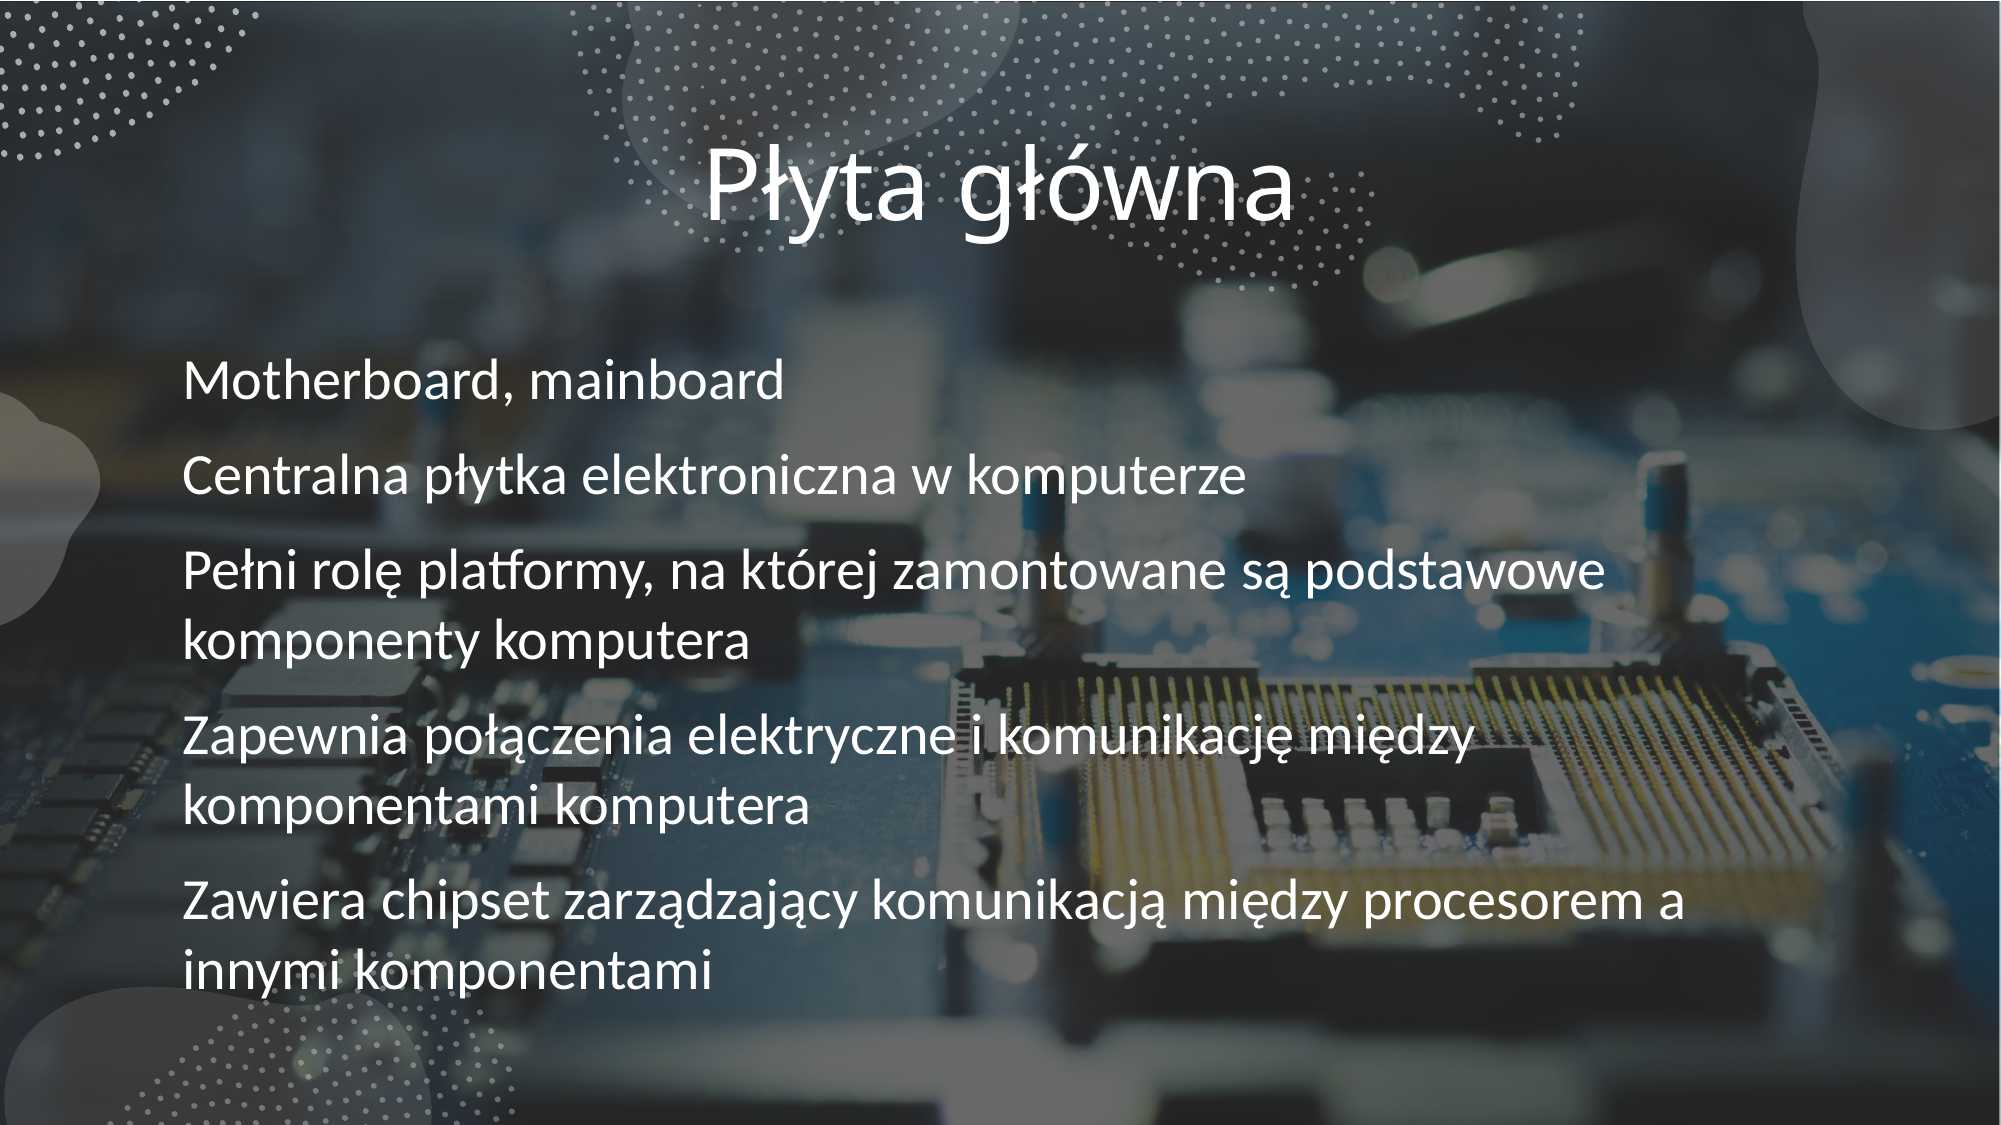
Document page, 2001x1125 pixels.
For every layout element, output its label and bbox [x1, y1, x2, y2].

text_box [0, 0, 2000, 1125]
